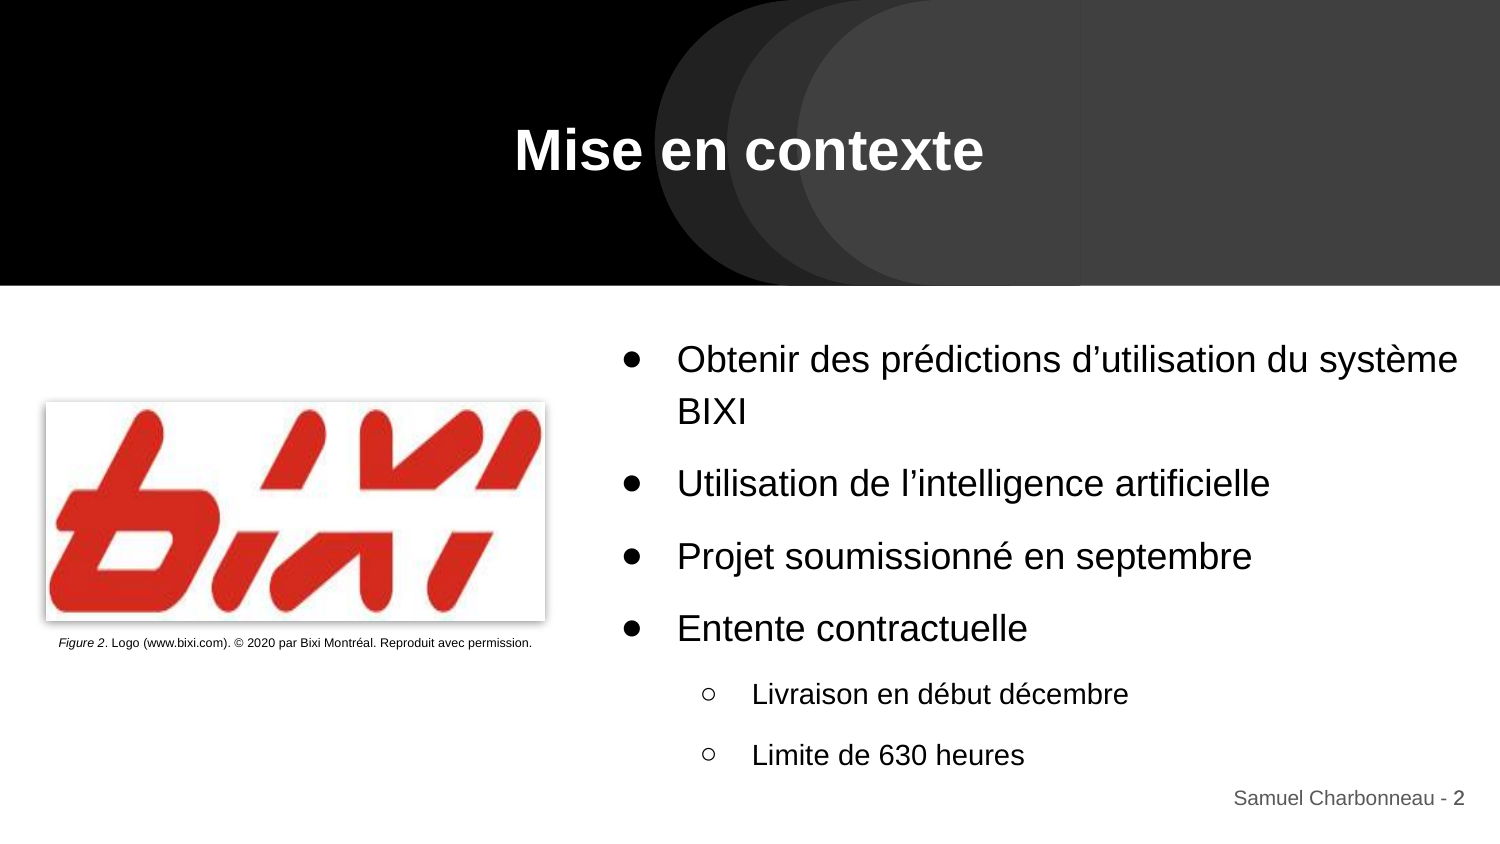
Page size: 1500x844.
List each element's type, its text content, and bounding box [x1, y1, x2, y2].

title Mise en contexte [458, 60, 1042, 197]
text_box Figure 2. Logo (www.bixi.com). © 2020 par Bixi Montréal. Reproduit avec permission. [18, 620, 573, 670]
list Obtenir des prédictions d’utilisation du système BIXI Utilisation de l’intelligence artificielle Projet soumissionné en septembre Entente contractuelle Livraison en début décembre Limite de 630 heures [586, 313, 1476, 785]
slide_number Samuel Charbonneau - 2 [1079, 764, 1480, 830]
picture [45, 402, 546, 621]
